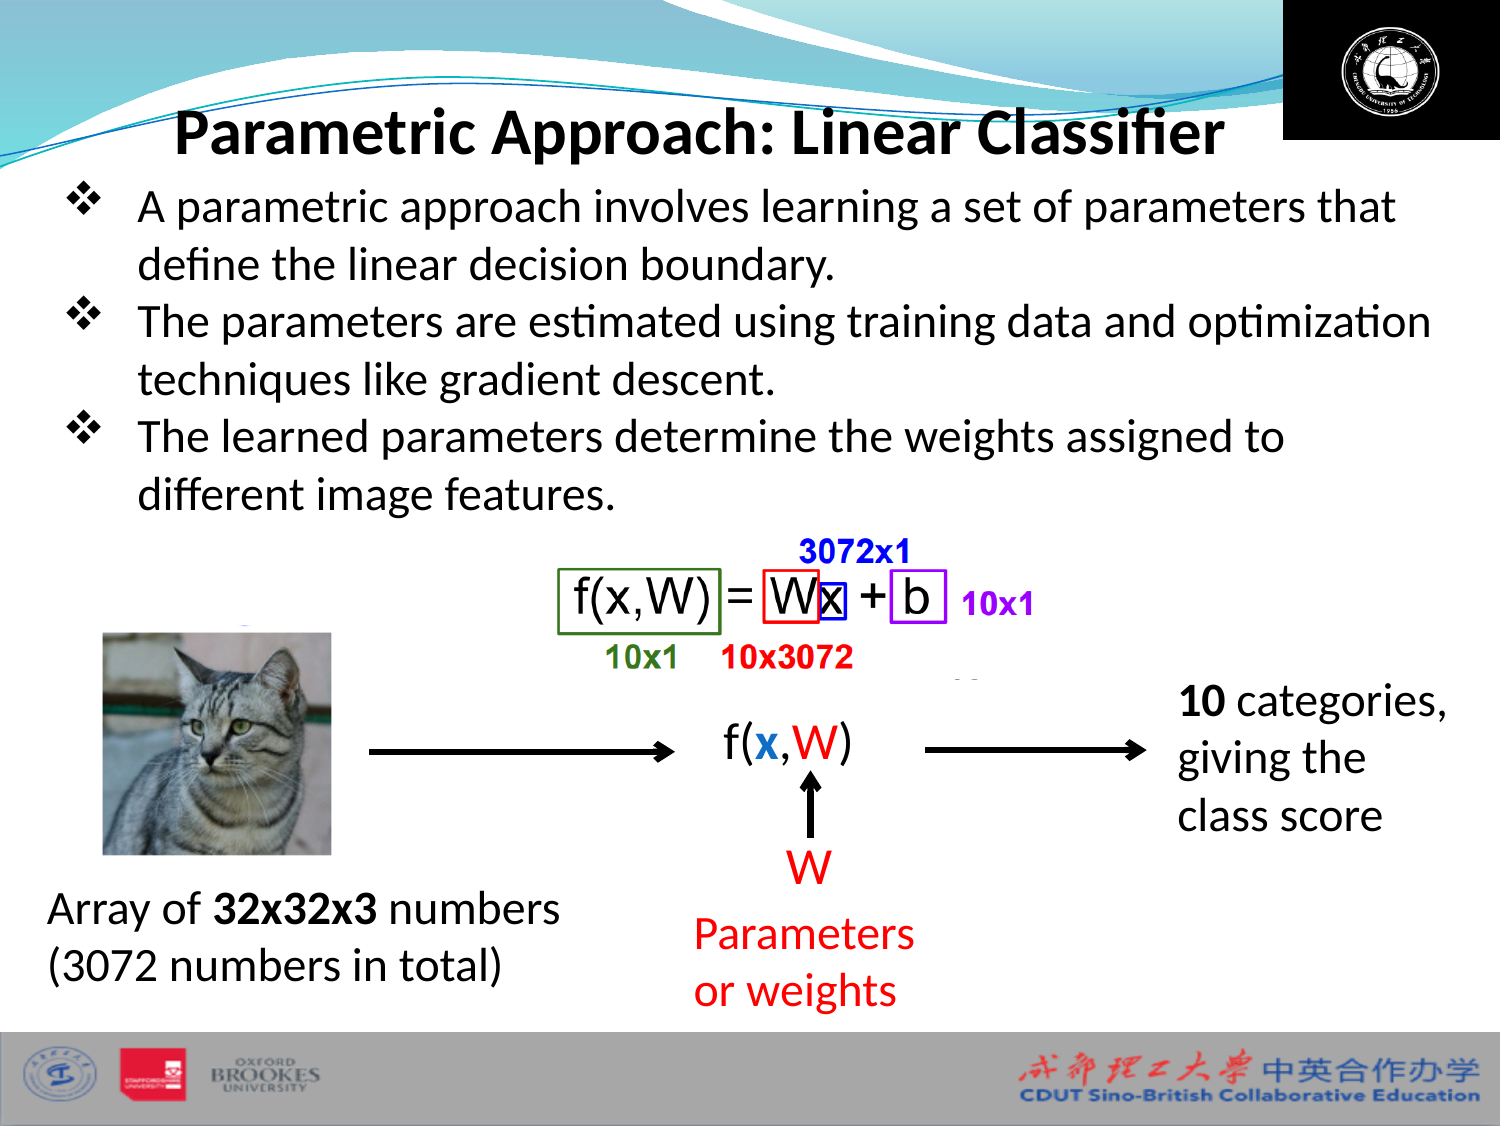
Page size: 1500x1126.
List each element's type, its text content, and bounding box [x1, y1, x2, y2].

text_box 10 categories, giving the class score [1162, 660, 1475, 848]
text_box Parameters or weights [678, 893, 938, 1024]
picture [537, 524, 1045, 681]
text_box A parametric approach involves learning a set of parameters that define the linear decision boundary. The parameters are estimated using training data and optimization techniques like gradient descent. The learned parameters determine the weights assigned to different image features. [62, 175, 1450, 1013]
text_box W [771, 825, 863, 903]
text_box Parametric Approach: Linear Classifier [174, 87, 1238, 173]
picture [0, 1031, 1500, 1126]
text_box Array of 32x32x3 numbers (3072 numbers in total) [32, 868, 591, 999]
text_box f(x,W) [708, 700, 913, 778]
picture [95, 624, 348, 865]
picture [1283, 0, 1500, 140]
